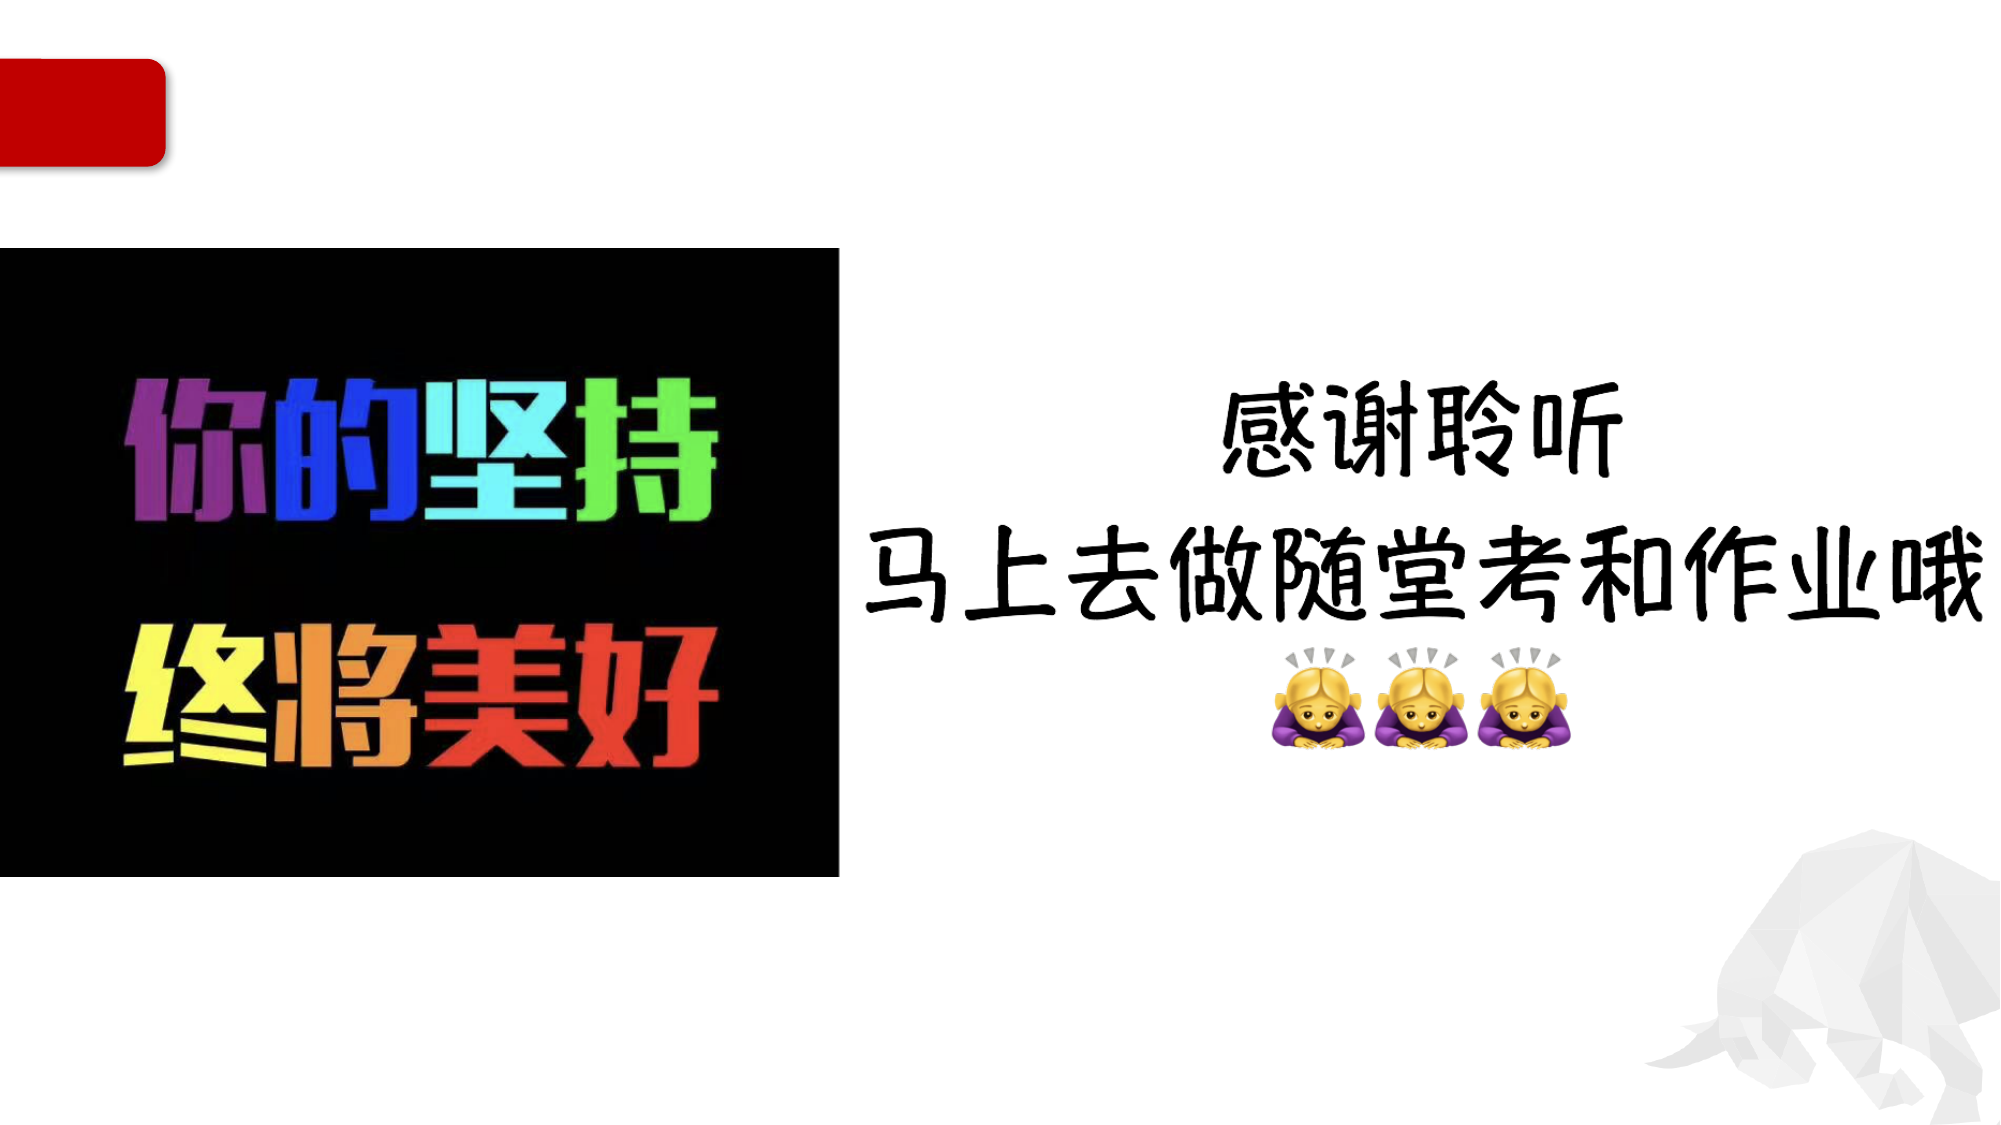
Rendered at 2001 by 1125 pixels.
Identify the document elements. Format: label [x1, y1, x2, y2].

picture [0, 248, 2000, 1125]
